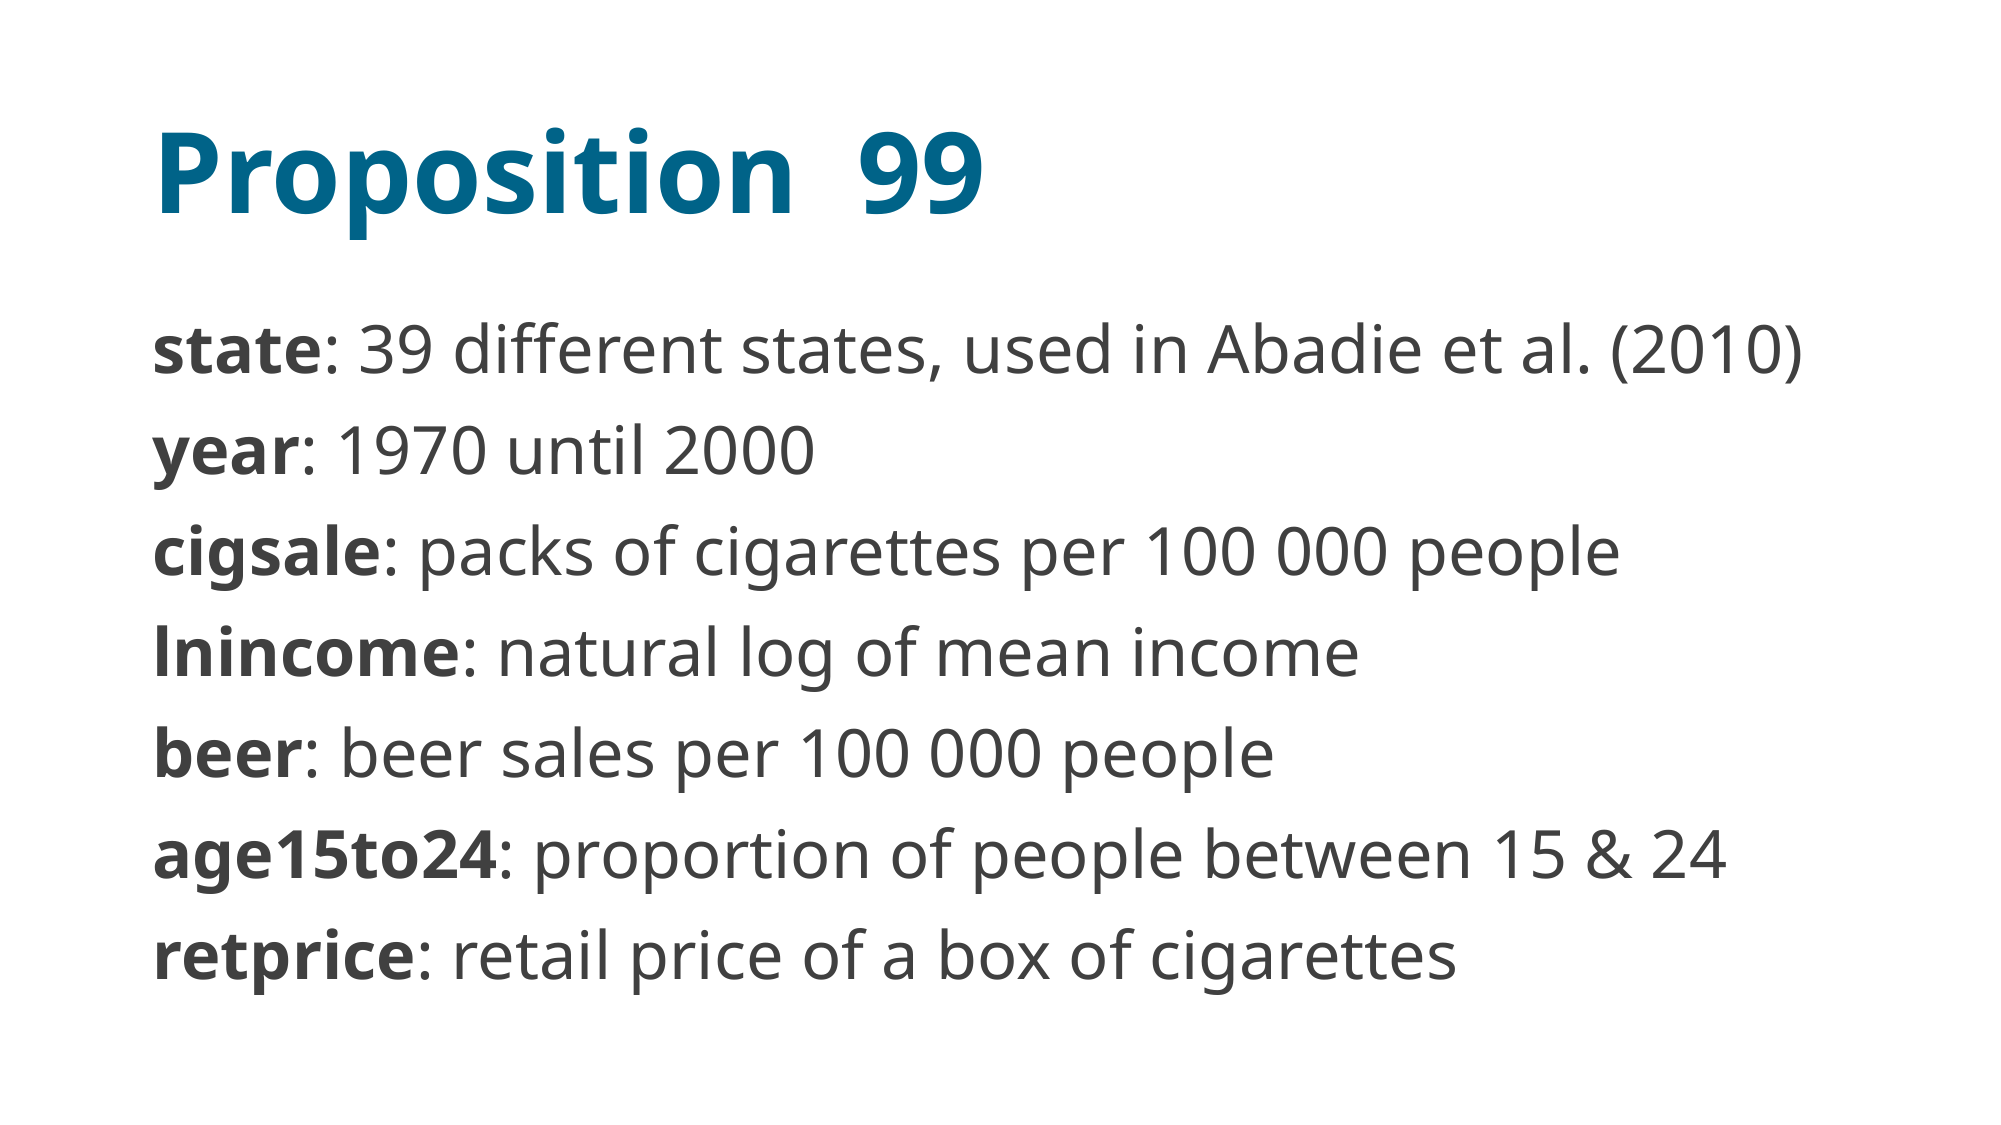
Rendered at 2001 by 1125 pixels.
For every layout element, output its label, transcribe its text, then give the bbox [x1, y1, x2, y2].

list state: 39 different states, used in Abadie et al. (2010) year: 1970 until 2000 cigsale: packs of cigarettes per 100 000 people lnincome: natural log of mean income beer: beer sales per 100 000 people age15to24: proportion of people between 15 & 24 retprice: retail price of a box of cigarettes [137, 299, 1863, 1066]
title Proposition 99 [137, 59, 1863, 278]
